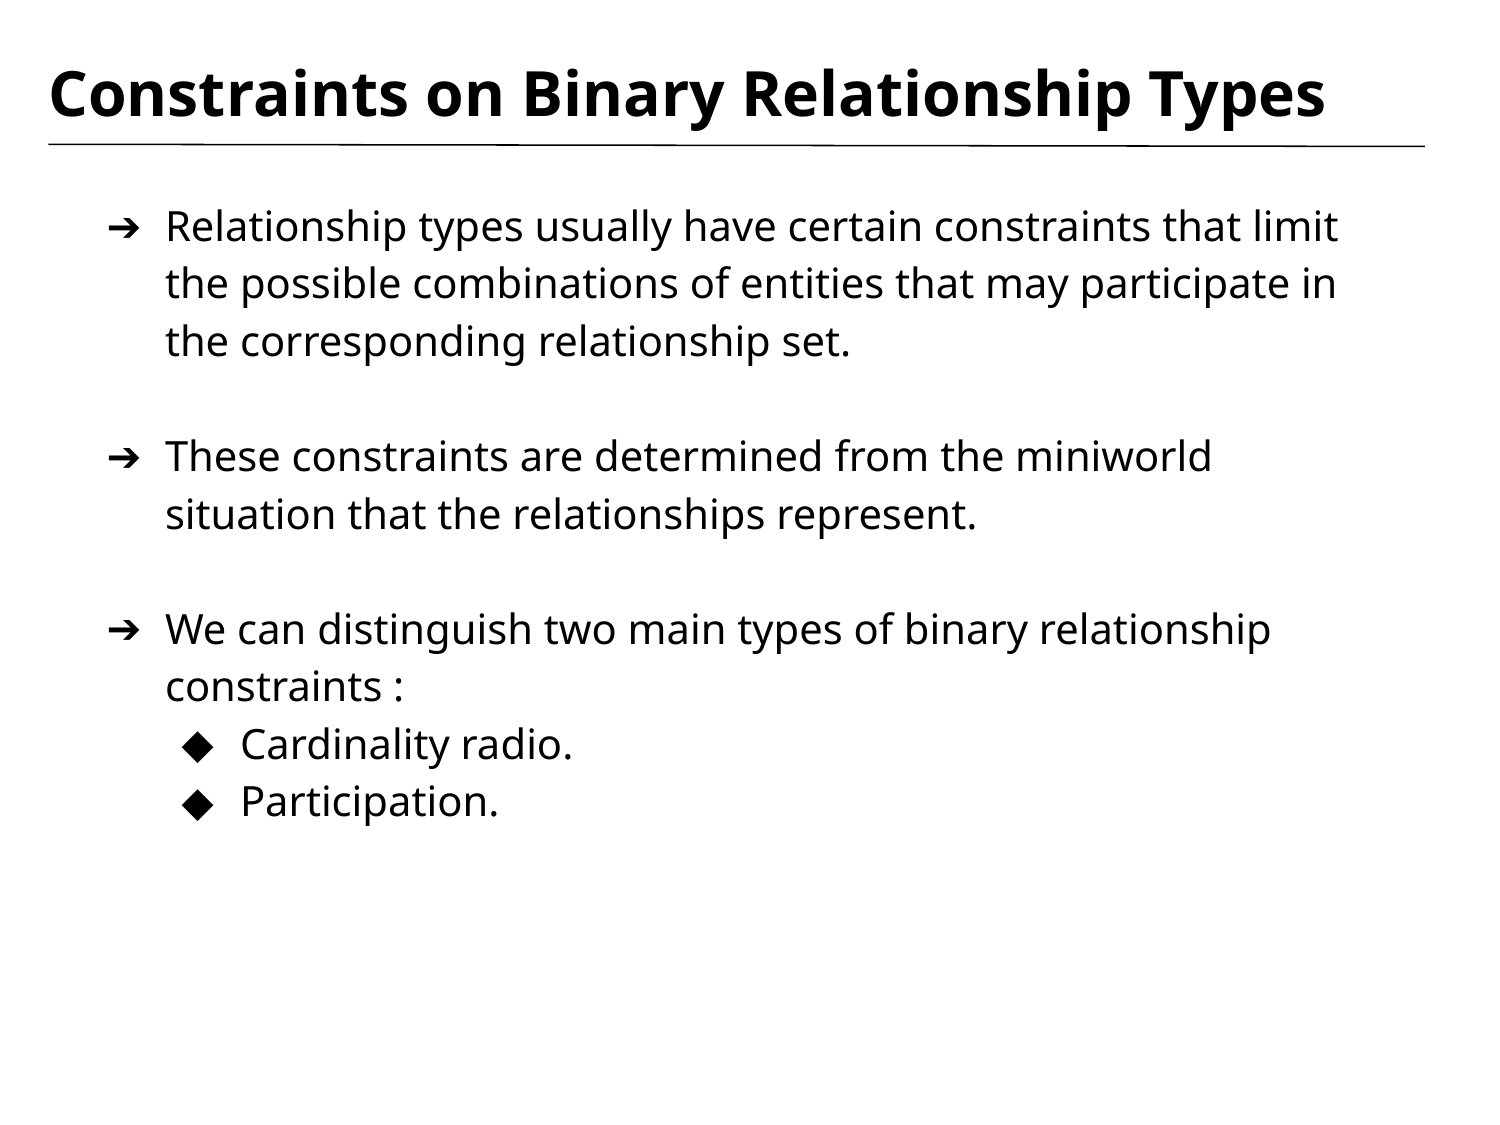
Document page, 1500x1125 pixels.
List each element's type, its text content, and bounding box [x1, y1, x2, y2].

title Constraints on Binary Relationship Types [33, 32, 1384, 145]
list Relationship types usually have certain constraints that limit the possible combinations of entities that may participate in the corresponding relationship set. These constraints are determined from the miniworld situation that the relationships represent. We can distinguish two main types of binary relationship constraints : Cardinality radio. Participation. [75, 177, 1384, 1010]
